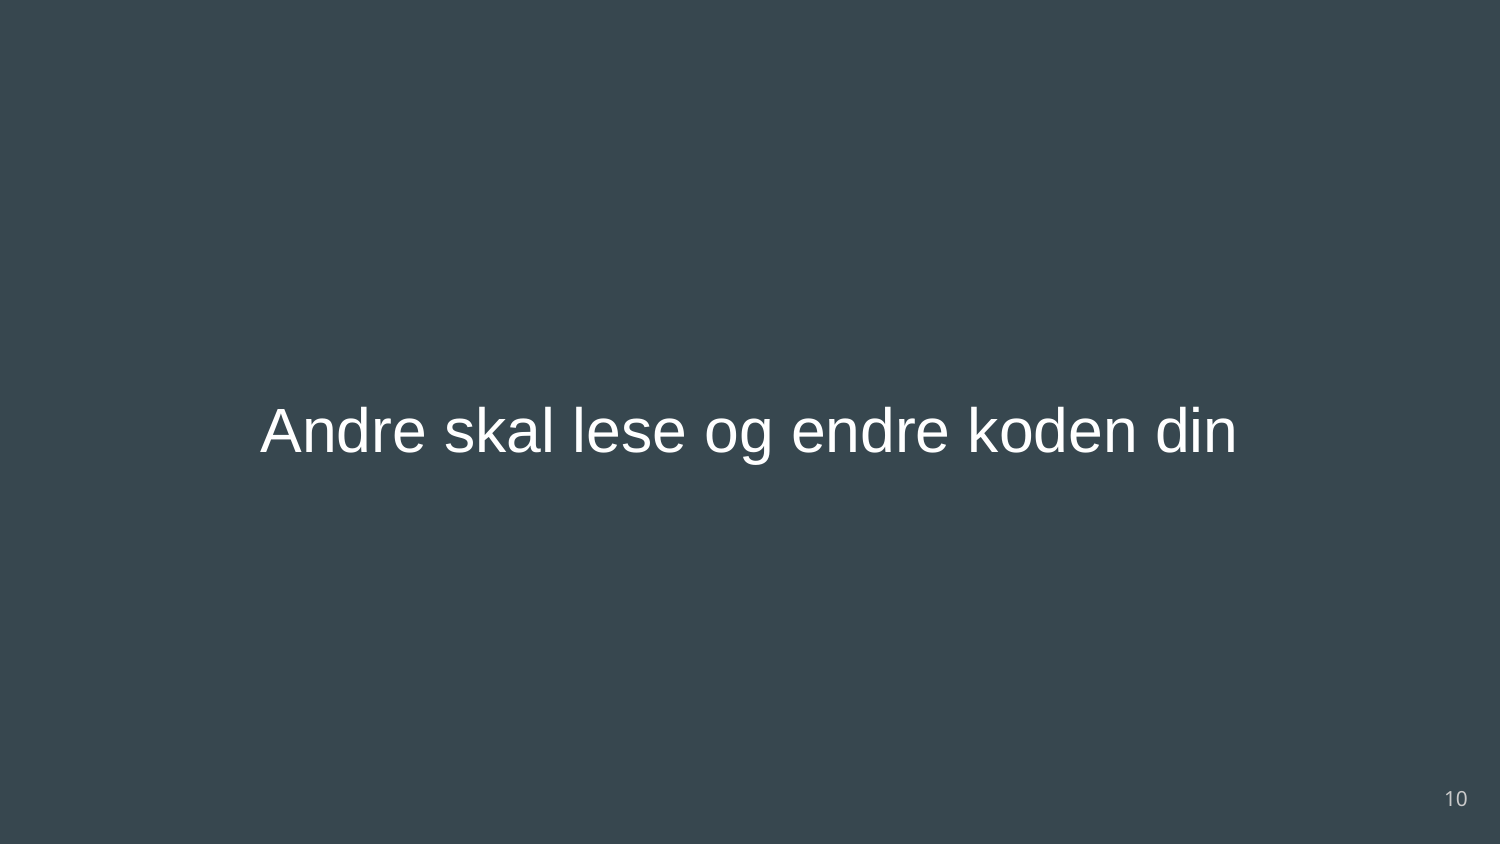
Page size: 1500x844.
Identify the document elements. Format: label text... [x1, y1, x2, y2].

title Andre skal lese og endre koden din [51, 374, 1449, 622]
slide_number ‹#› [1392, 767, 1483, 833]
